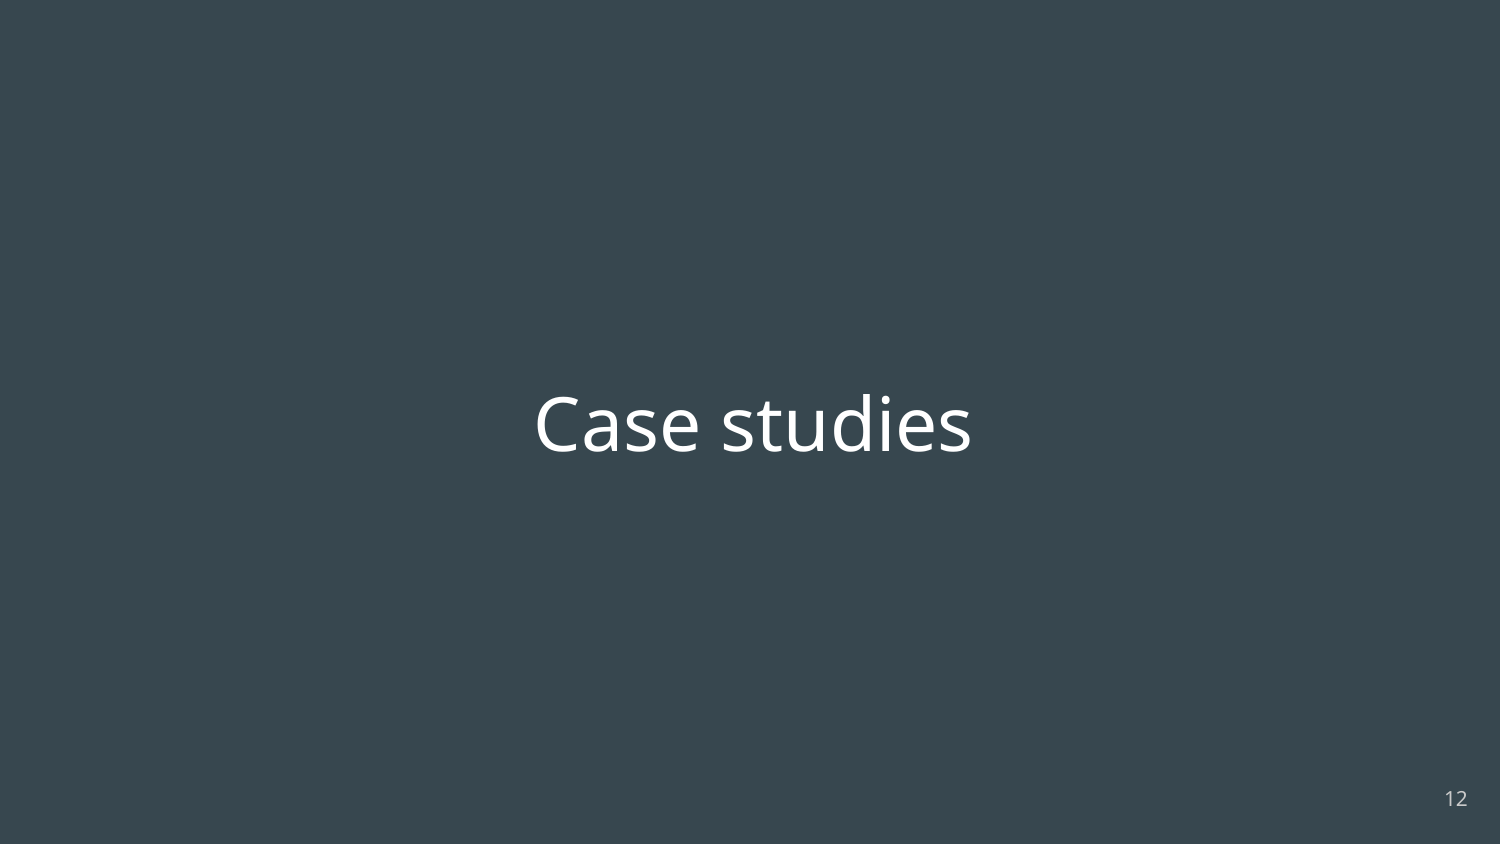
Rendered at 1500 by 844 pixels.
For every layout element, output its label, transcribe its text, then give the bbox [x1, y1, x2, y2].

slide_number 12 [1392, 767, 1483, 833]
title Case studies [110, 351, 1399, 493]
